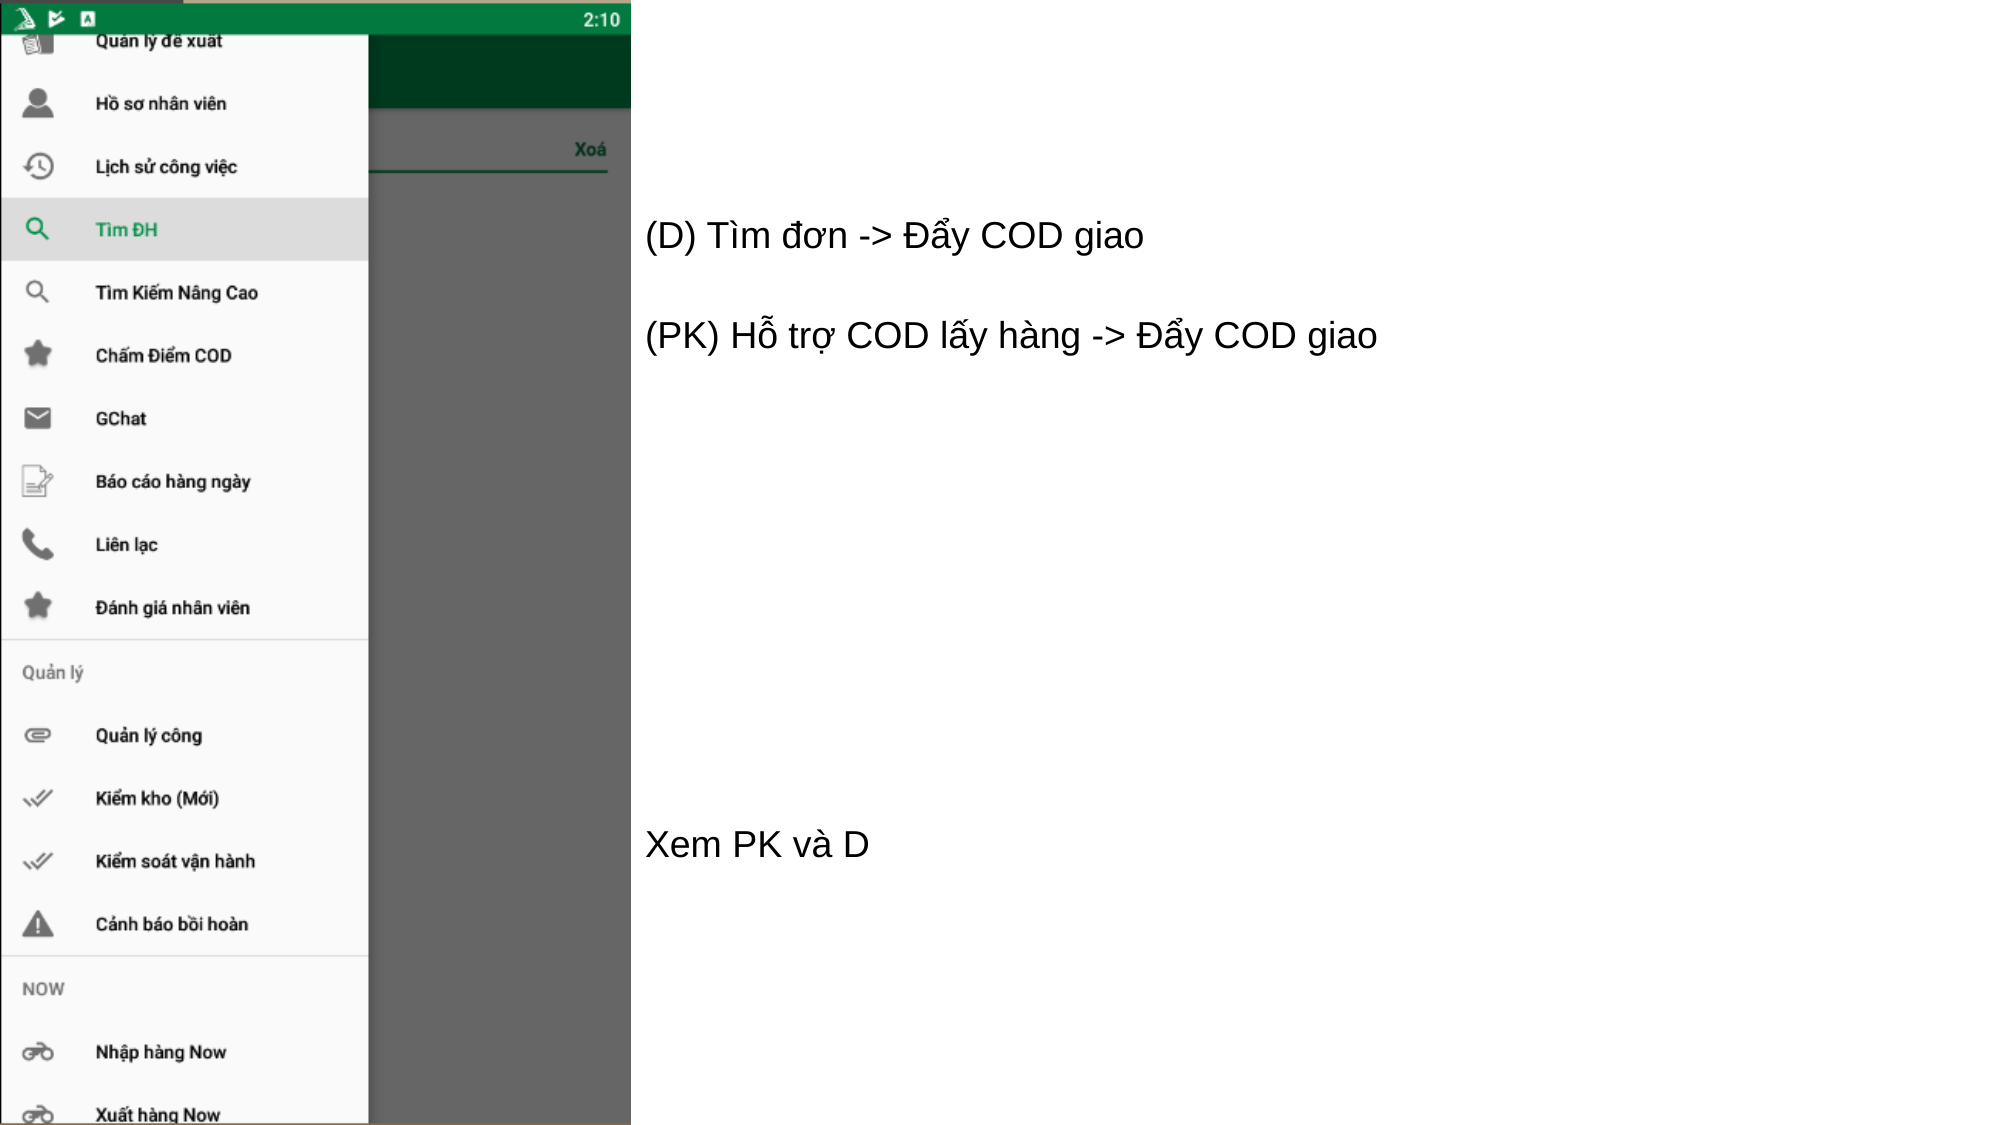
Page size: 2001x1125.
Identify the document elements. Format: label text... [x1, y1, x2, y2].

text_box Xem PK và D [631, 812, 1481, 873]
picture [0, 0, 631, 1125]
text_box (D) Tìm đơn -> Đẩy COD giao [631, 204, 1481, 264]
text_box (PK) Hỗ trợ COD lấy hàng -> Đẩy COD giao [631, 304, 1481, 364]
